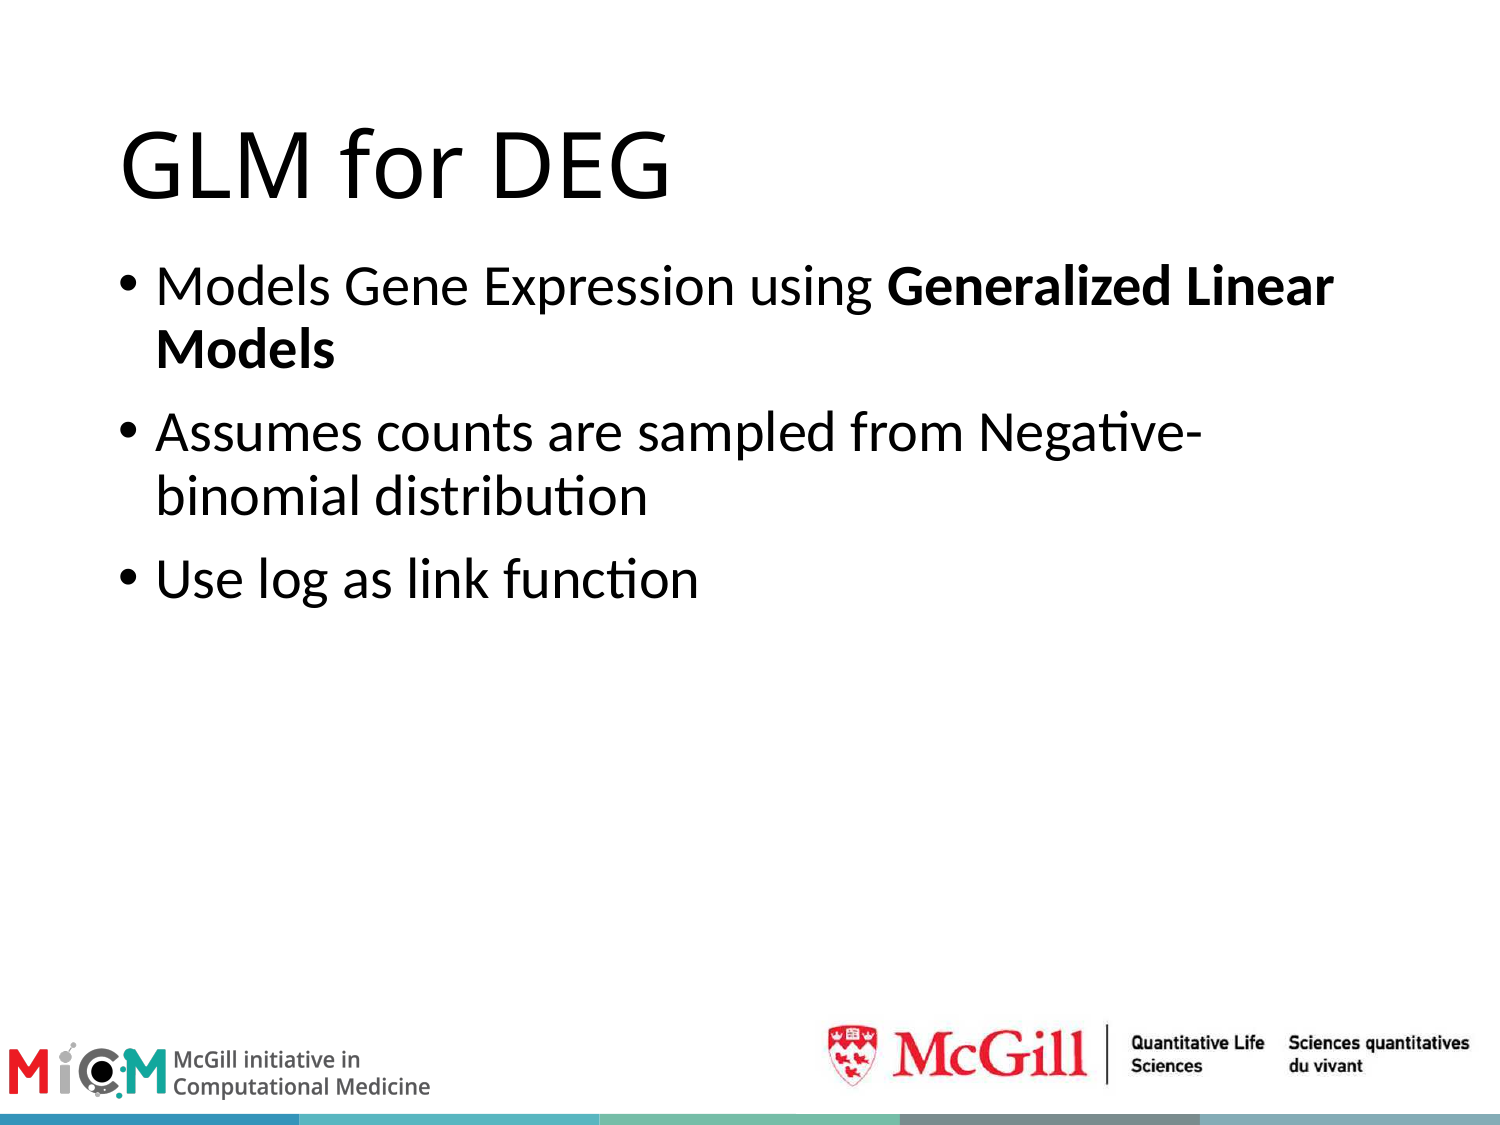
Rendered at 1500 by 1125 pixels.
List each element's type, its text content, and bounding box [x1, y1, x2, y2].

list Models Gene Expression using Generalized Linear Models Assumes counts are sampled from Negative-binomial distribution Use log as link function [103, 247, 1397, 849]
picture [796, 995, 1500, 1114]
picture [0, 1013, 437, 1125]
title GLM for DEG [103, 59, 1397, 247]
